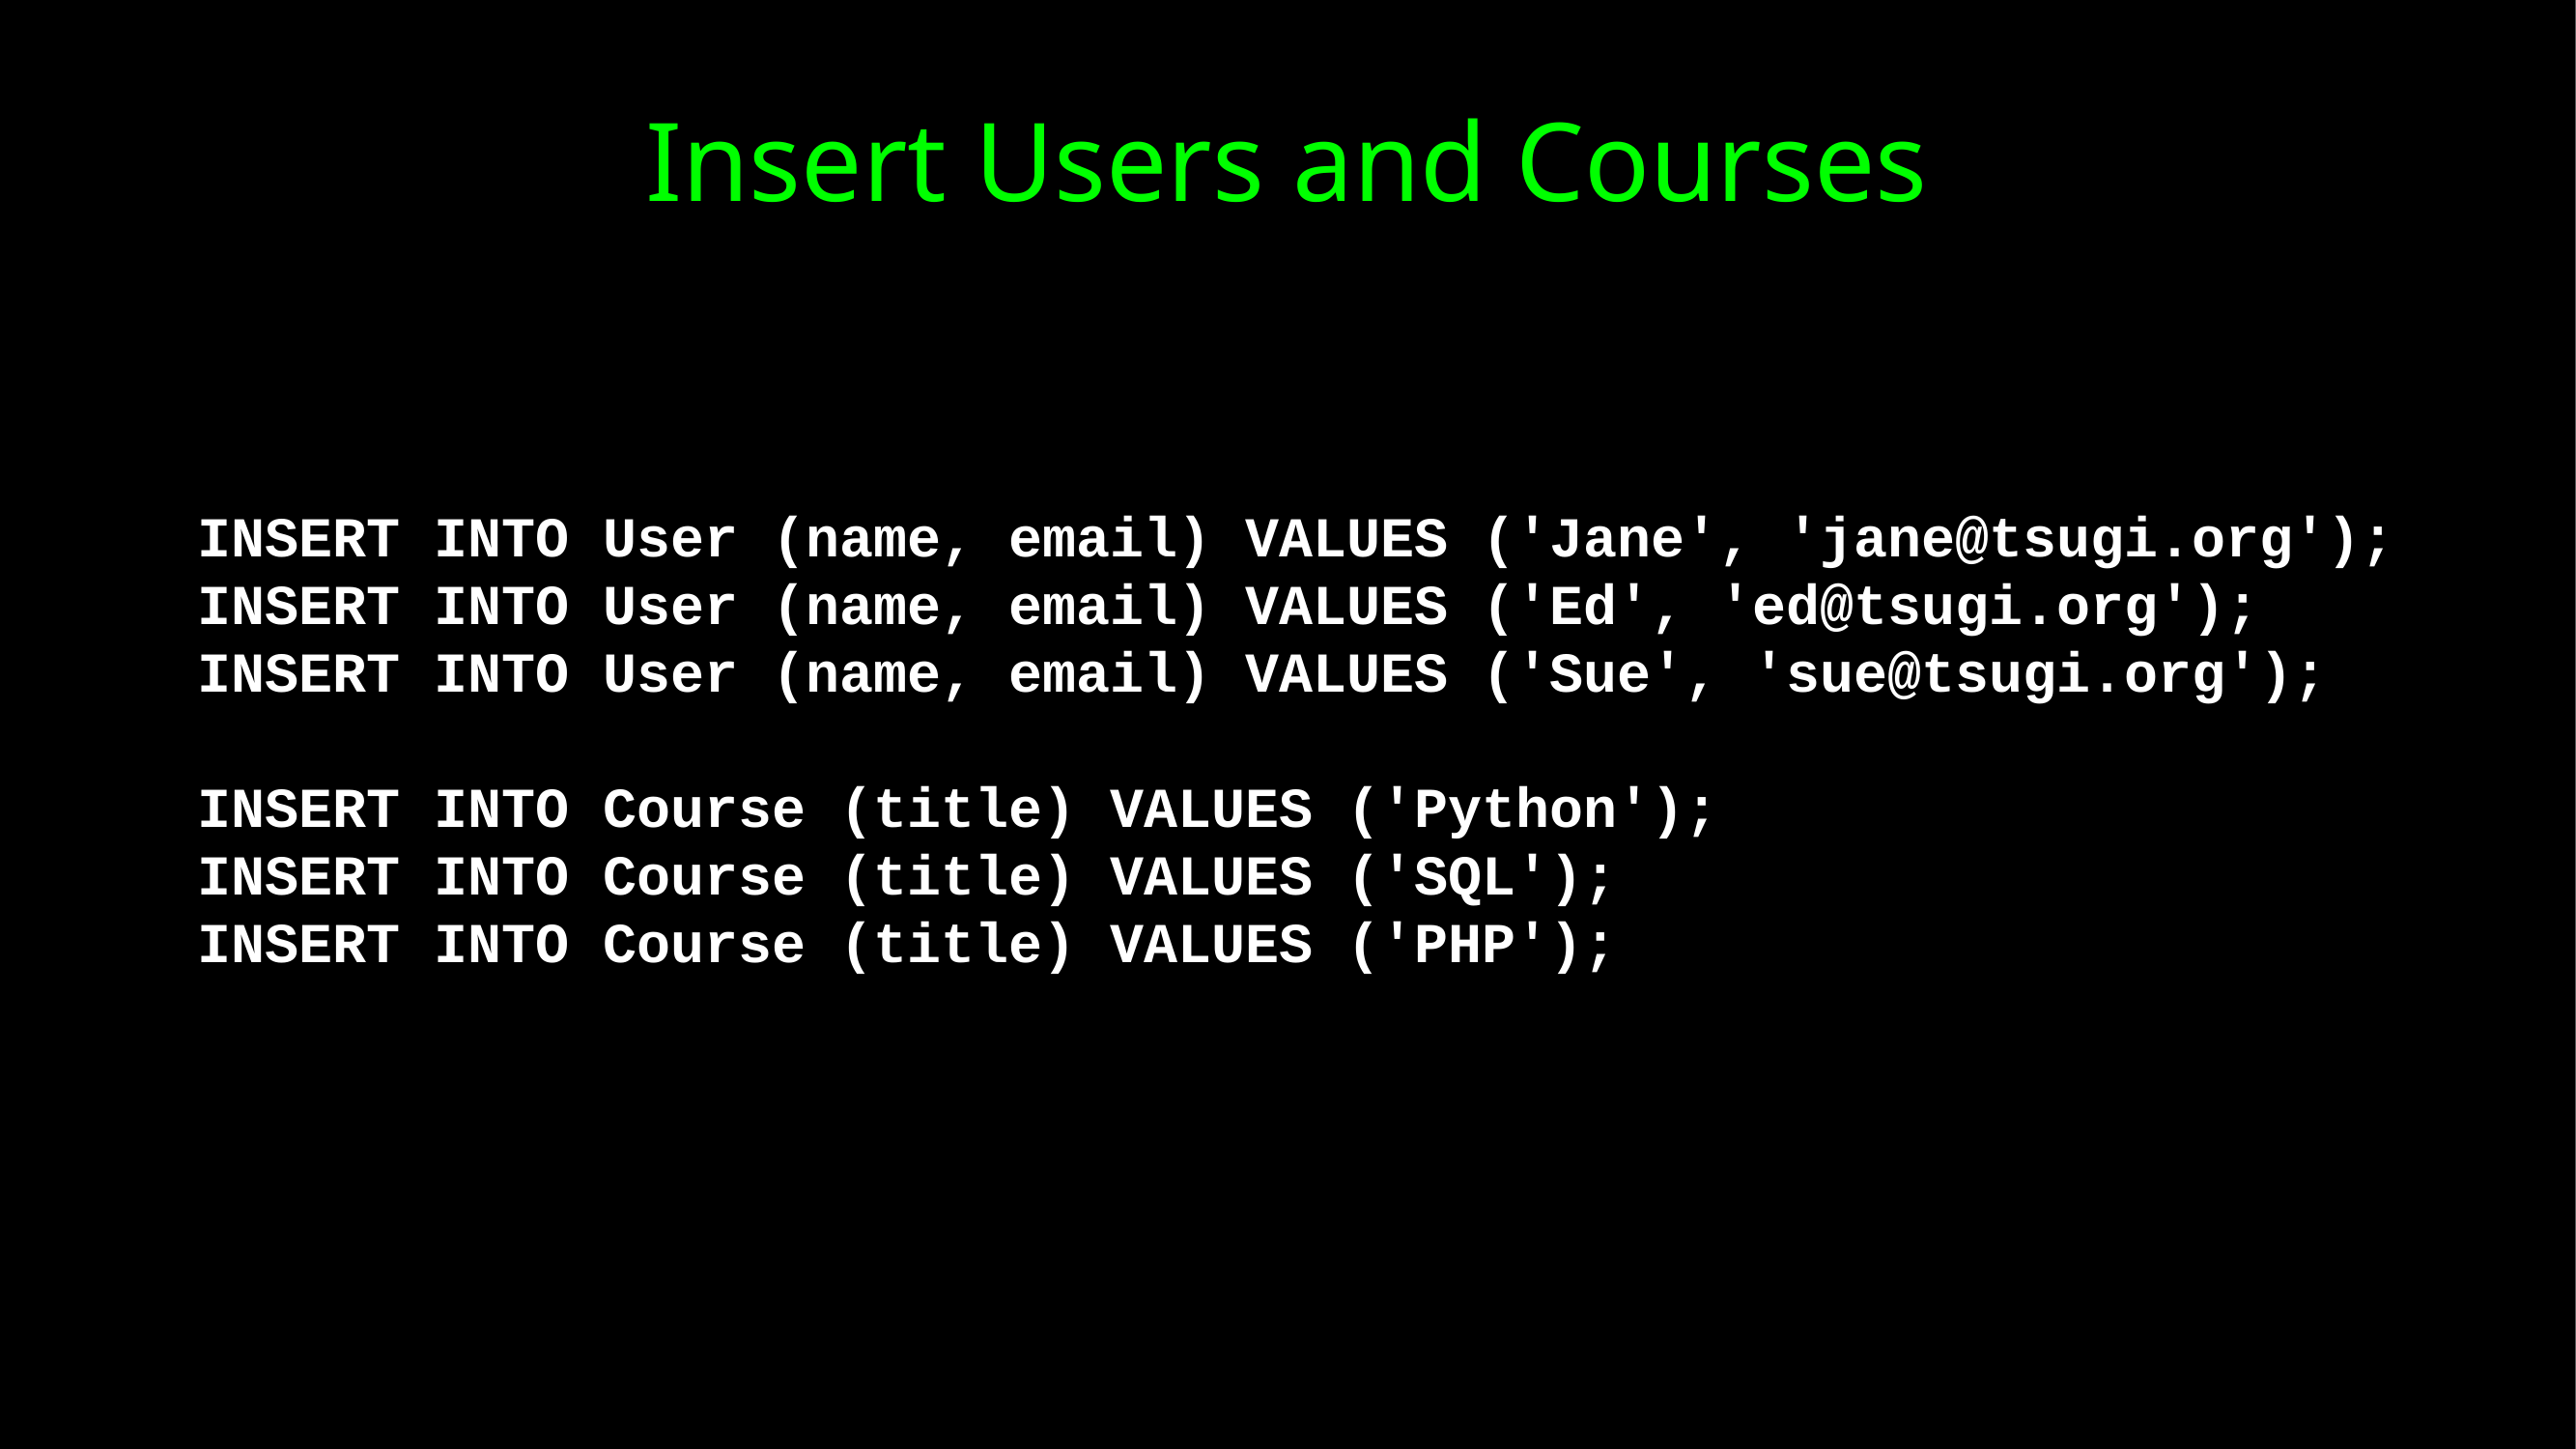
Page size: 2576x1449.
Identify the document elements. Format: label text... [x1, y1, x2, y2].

title Insert Users and Courses [183, 38, 2391, 279]
text_box INSERT INTO User (name, email) VALUES ('Jane', 'jane@tsugi.org'); INSERT INTO User (name, email) VALUES ('Ed', 'ed@tsugi.org'); INSERT INTO User (name, email) VALUES ('Sue', 'sue@tsugi.org'); INSERT INTO Course (title) VALUES ('Python'); INSERT INTO Course (title) VALUES ('SQL'); INSERT INTO Course (title) VALUES ('PHP'); [183, 493, 2412, 1049]
